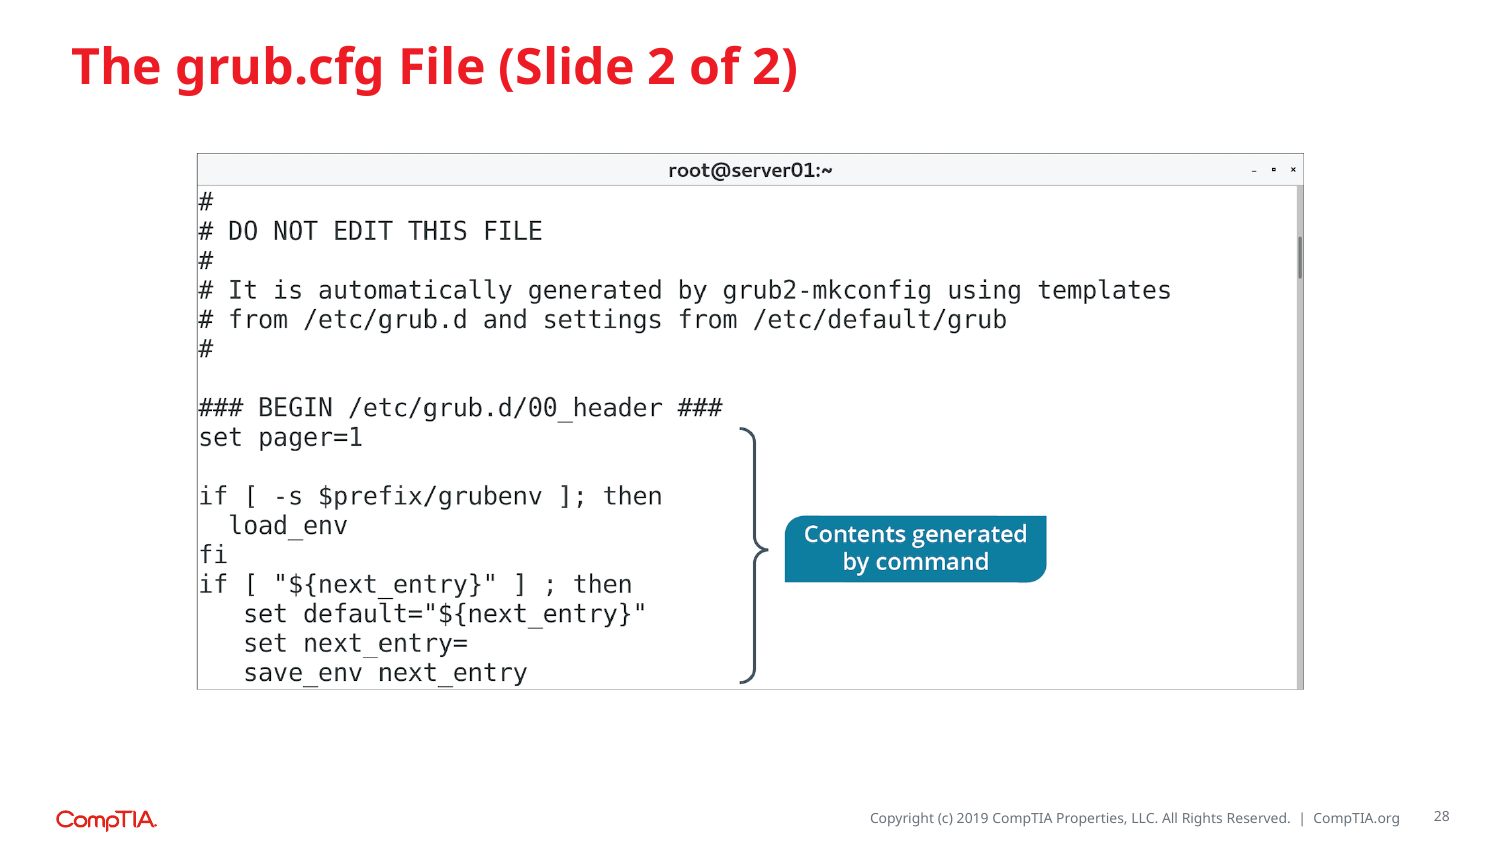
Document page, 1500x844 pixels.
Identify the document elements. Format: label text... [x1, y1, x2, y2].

slide_number 28 [1407, 800, 1450, 835]
picture [196, 153, 1304, 690]
title The grub.cfg File (Slide 2 of 2) [56, 12, 1444, 117]
